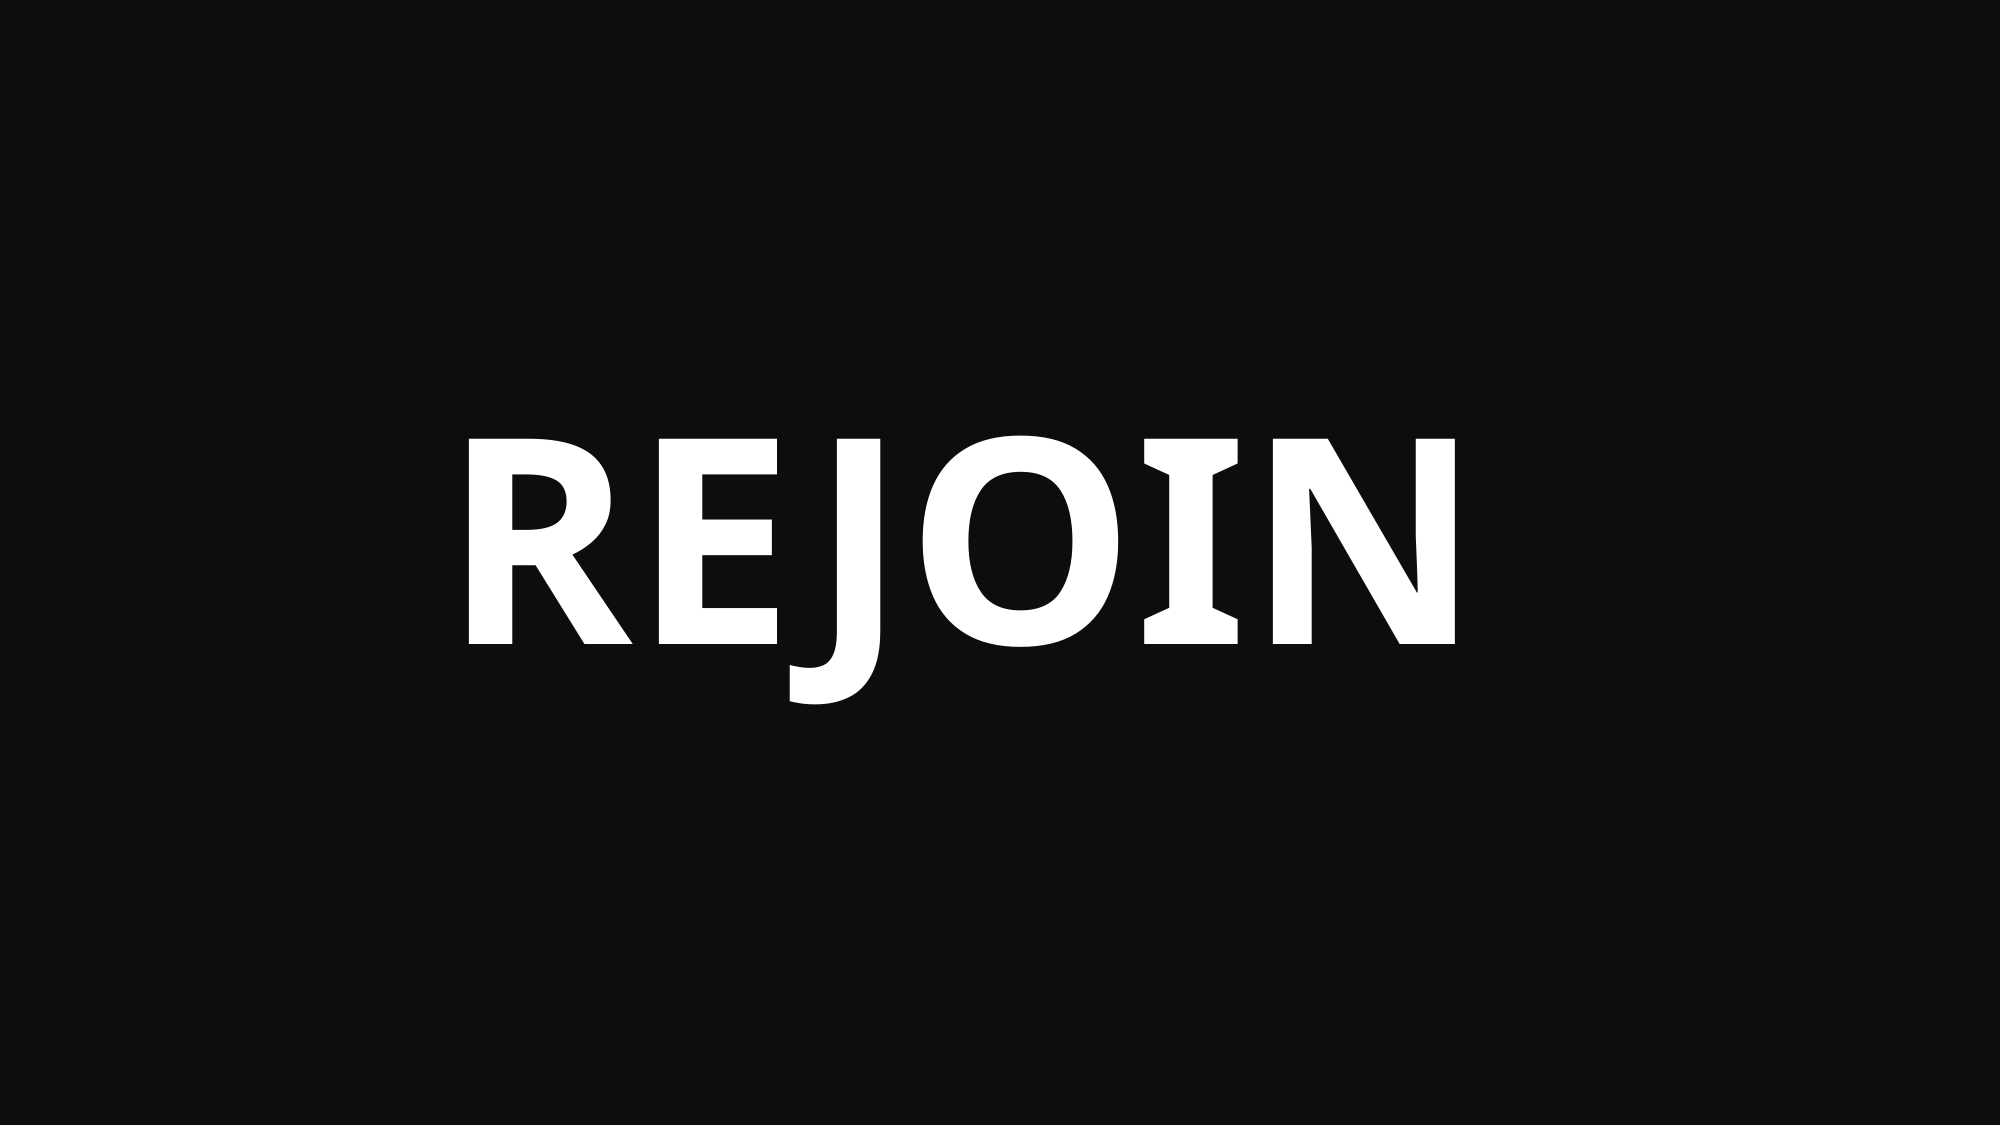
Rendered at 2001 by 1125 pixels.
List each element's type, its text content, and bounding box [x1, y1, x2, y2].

title REJOIN [0, 442, 2000, 661]
